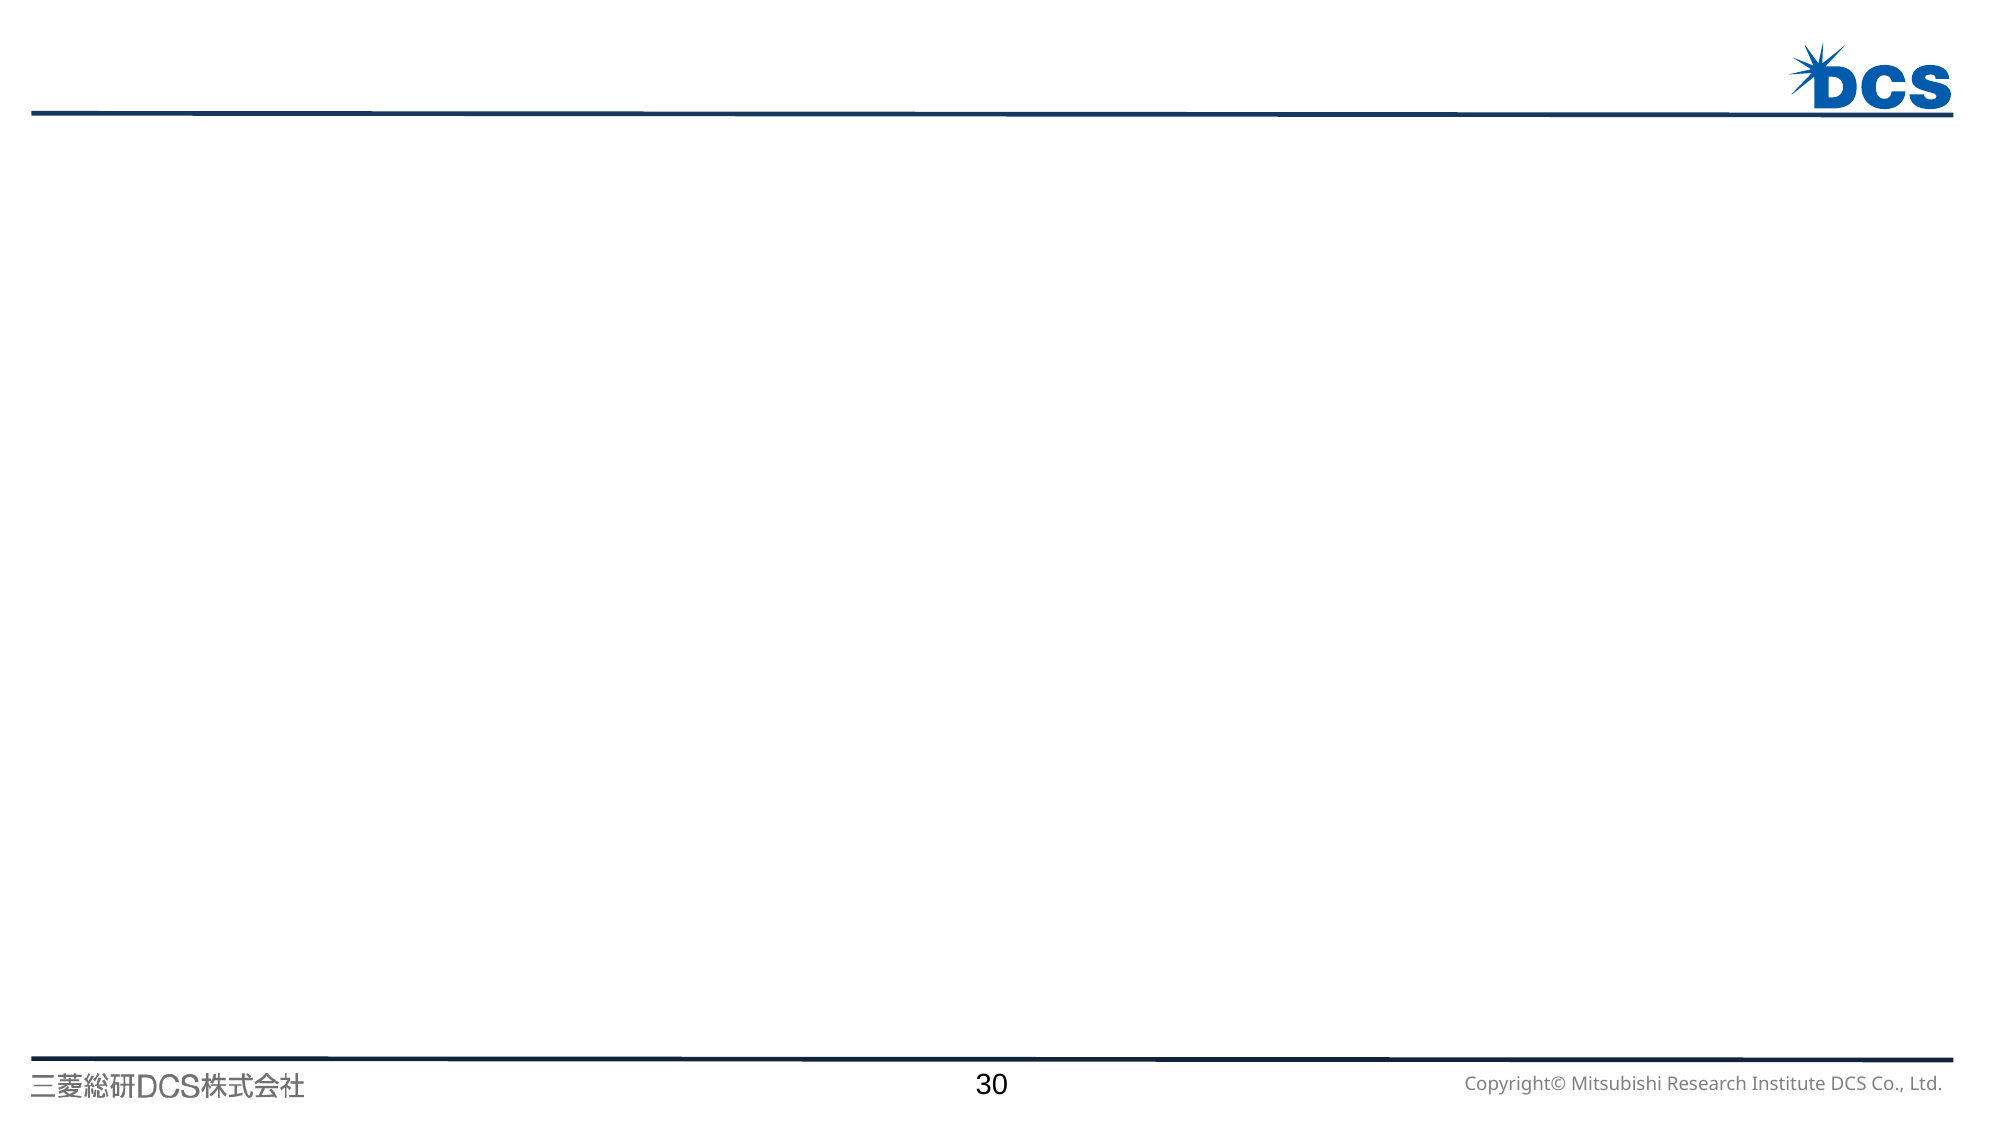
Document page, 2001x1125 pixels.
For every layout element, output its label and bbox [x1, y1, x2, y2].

picture [31, 1073, 304, 1098]
